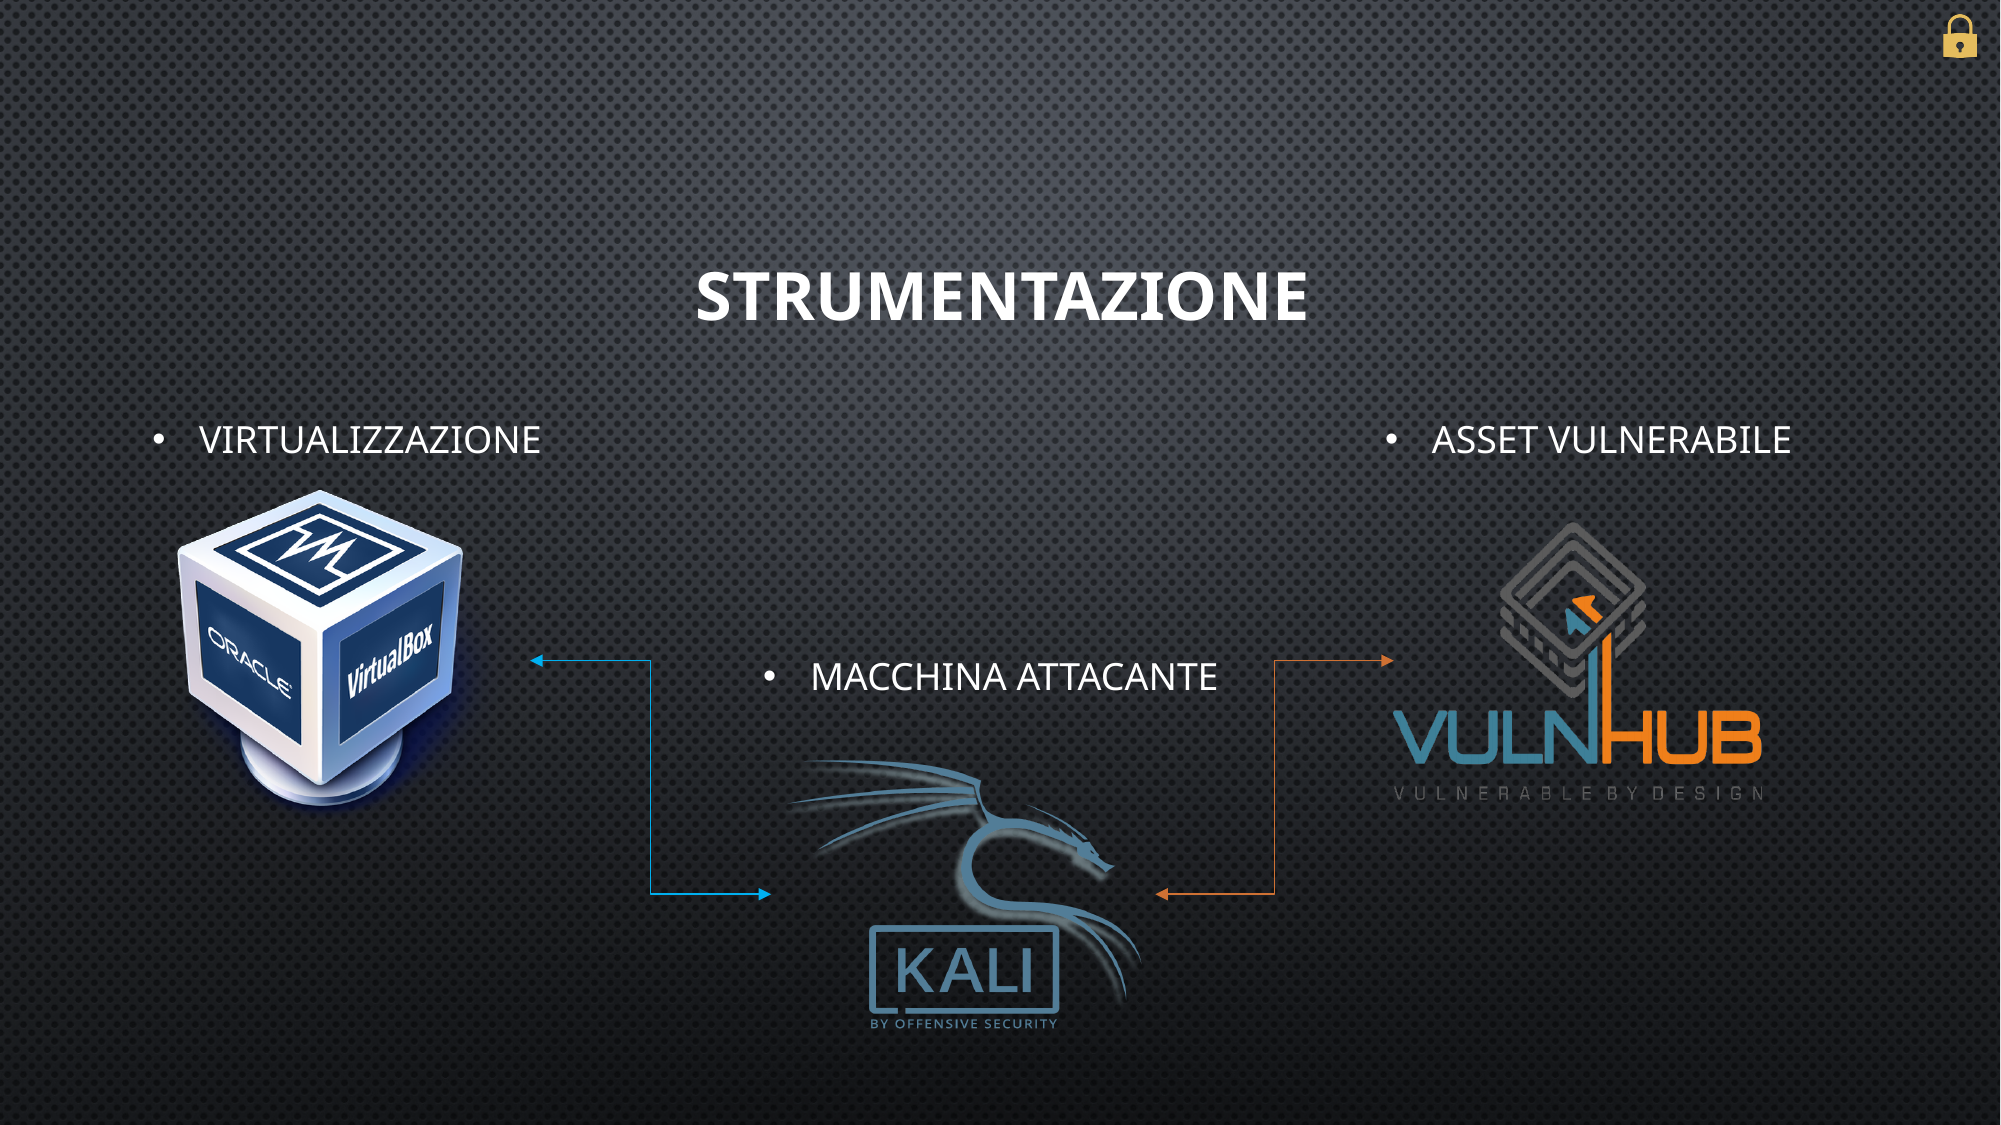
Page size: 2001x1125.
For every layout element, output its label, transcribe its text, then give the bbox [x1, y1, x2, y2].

picture [162, 487, 531, 834]
title STRUMENTAZIONE [50, 99, 1956, 488]
text_box [0, 0, 2000, 1125]
text_box Macchina attacante [748, 626, 1258, 725]
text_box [529, 660, 772, 895]
picture [1393, 521, 1762, 800]
picture [1931, 7, 1989, 66]
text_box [1155, 660, 1394, 895]
text_box Asset vulnerabile [1370, 389, 1880, 488]
list virtualizzazione [137, 389, 648, 488]
picture [770, 756, 1156, 1032]
